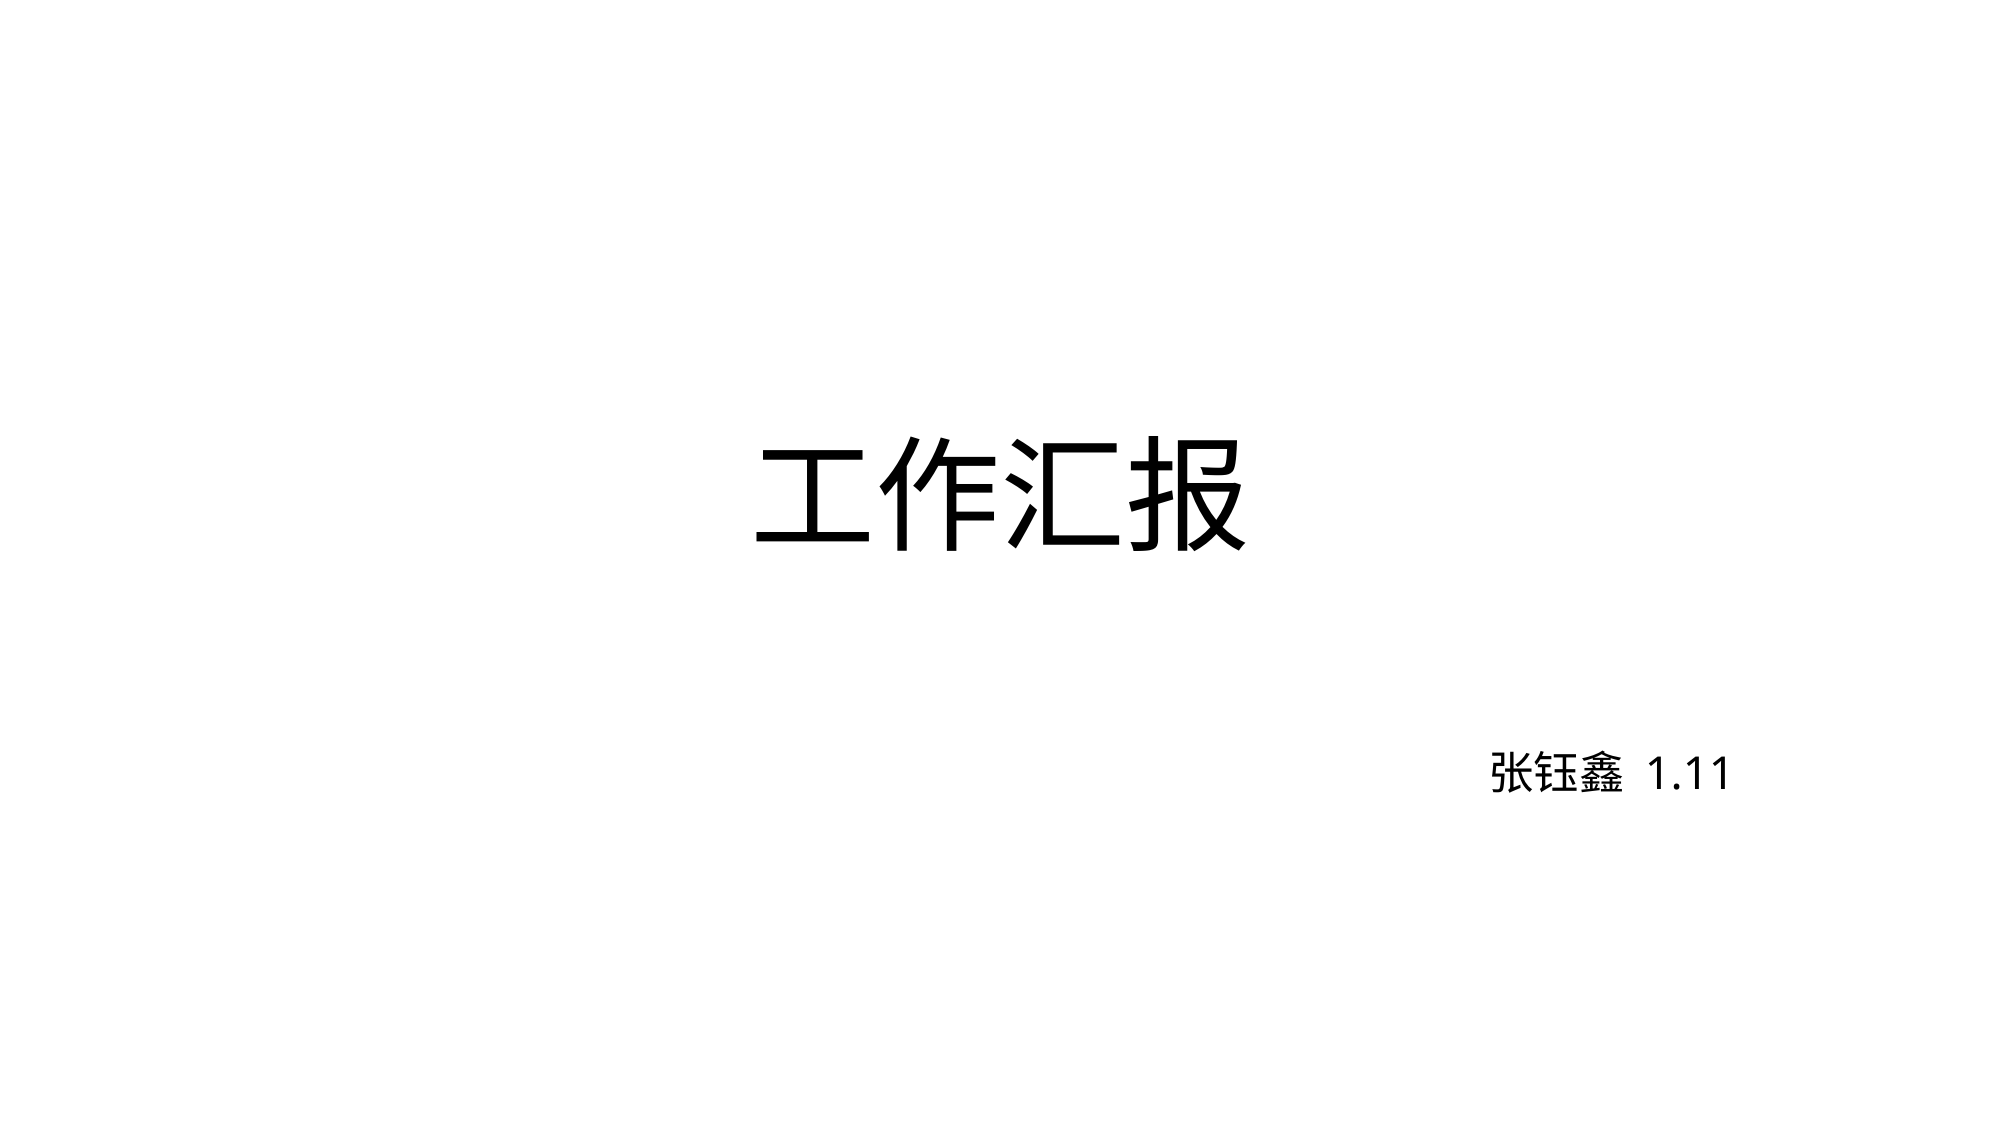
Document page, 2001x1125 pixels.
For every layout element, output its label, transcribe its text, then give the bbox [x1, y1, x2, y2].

title 工作汇报 [249, 184, 1750, 576]
subtitle 张钰鑫 1.11 [249, 742, 1750, 807]
